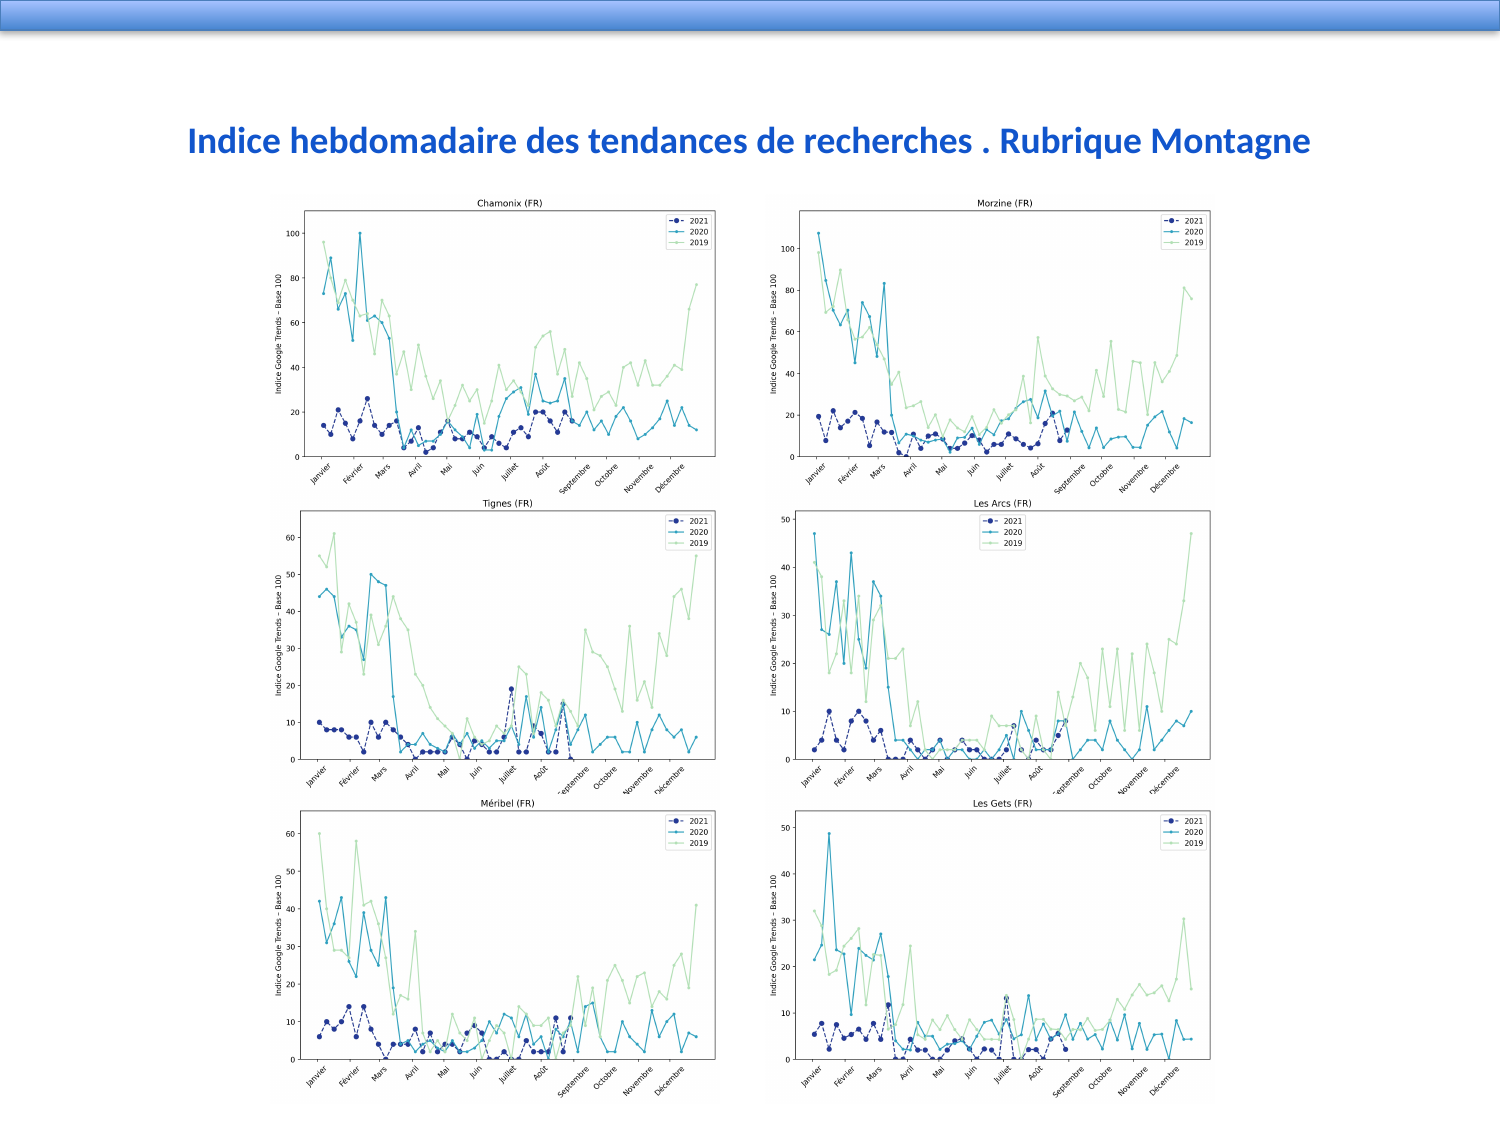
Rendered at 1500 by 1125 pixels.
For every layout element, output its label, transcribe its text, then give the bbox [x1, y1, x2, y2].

title Indice hebdomadaire des tendances de recherches . Rubrique Montagne [75, 45, 1425, 233]
text_box [0, 0, 1500, 31]
picture [764, 194, 1216, 1104]
picture [269, 194, 721, 1104]
